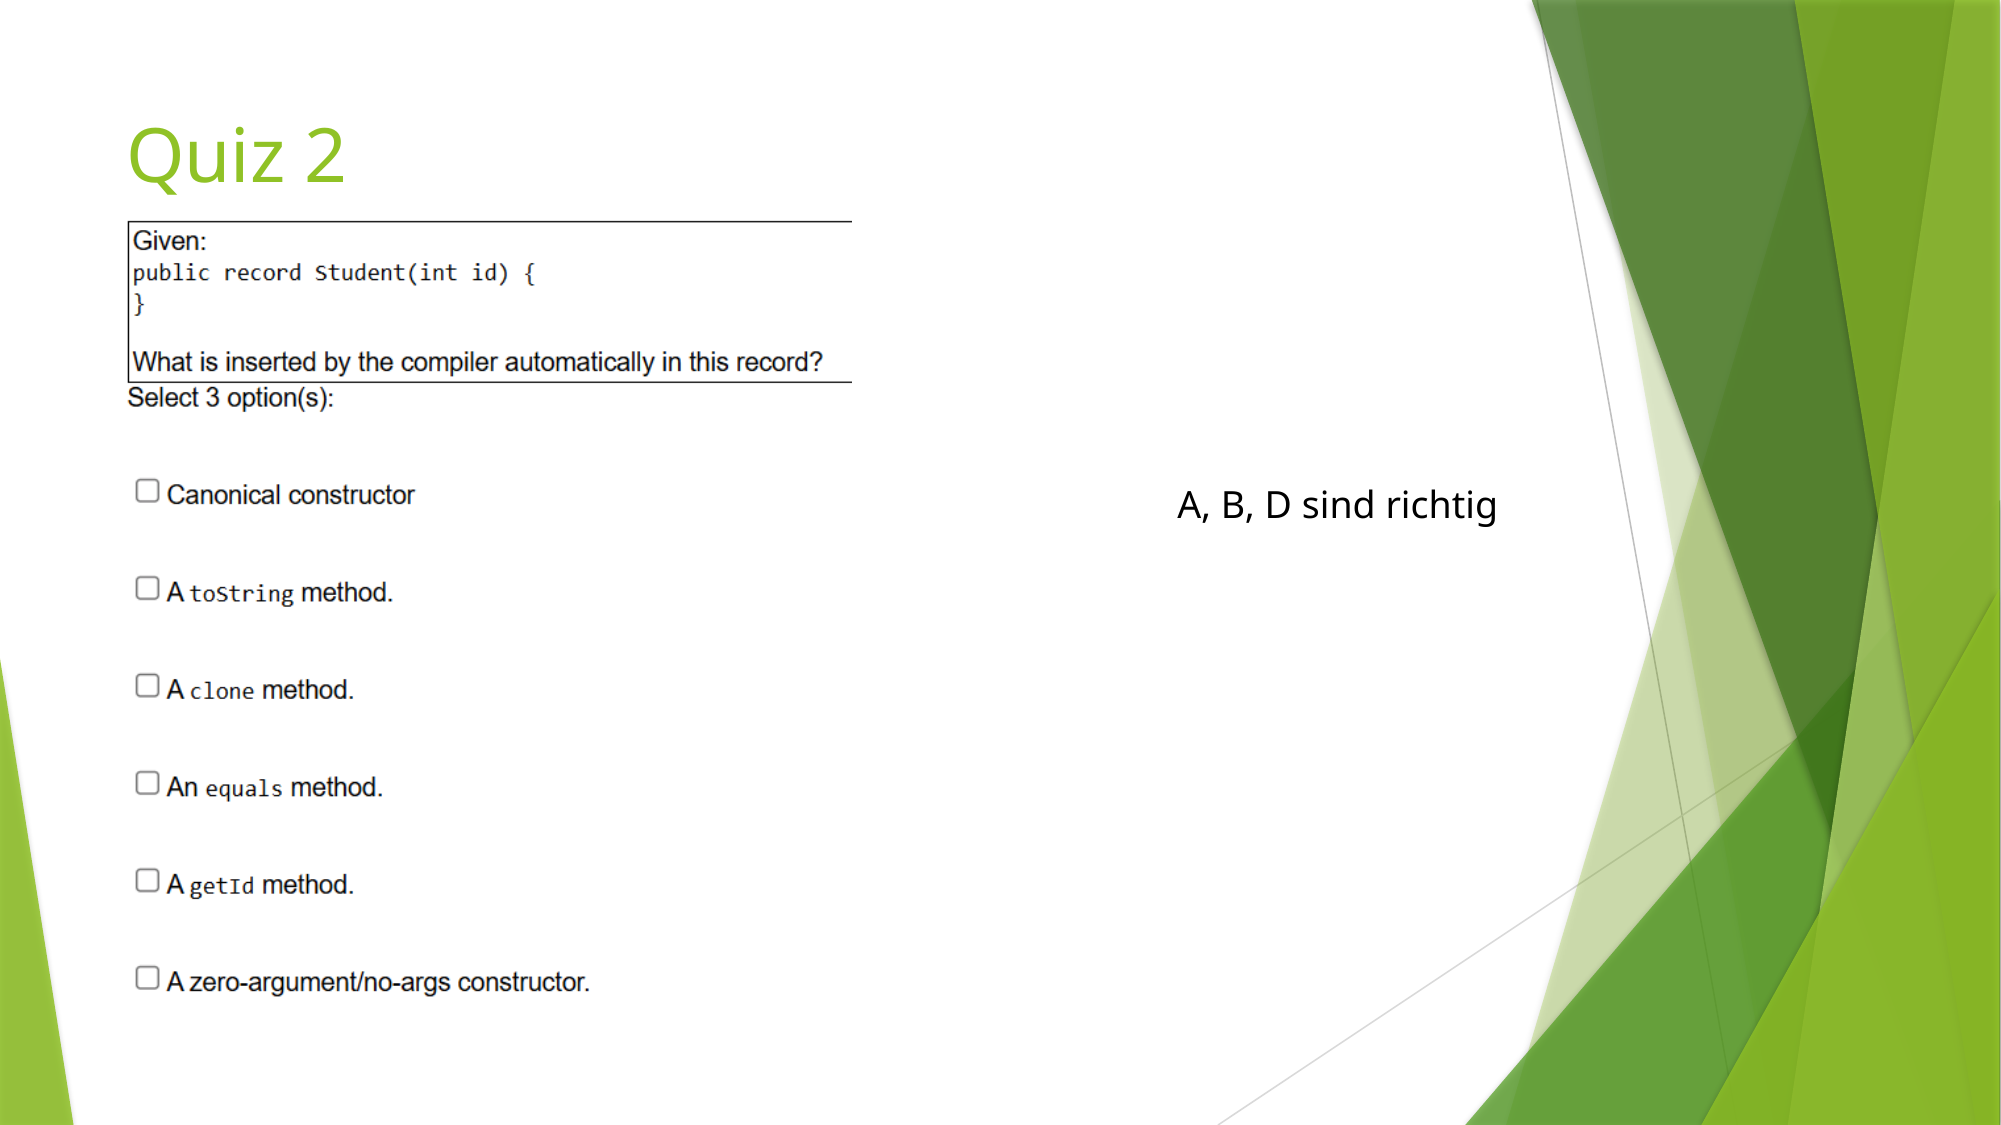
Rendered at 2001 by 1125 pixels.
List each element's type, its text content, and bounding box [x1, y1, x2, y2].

picture [123, 207, 853, 1012]
title Quiz 2 [111, 99, 1522, 317]
text_box A, B, D sind richtig [1162, 473, 1803, 534]
